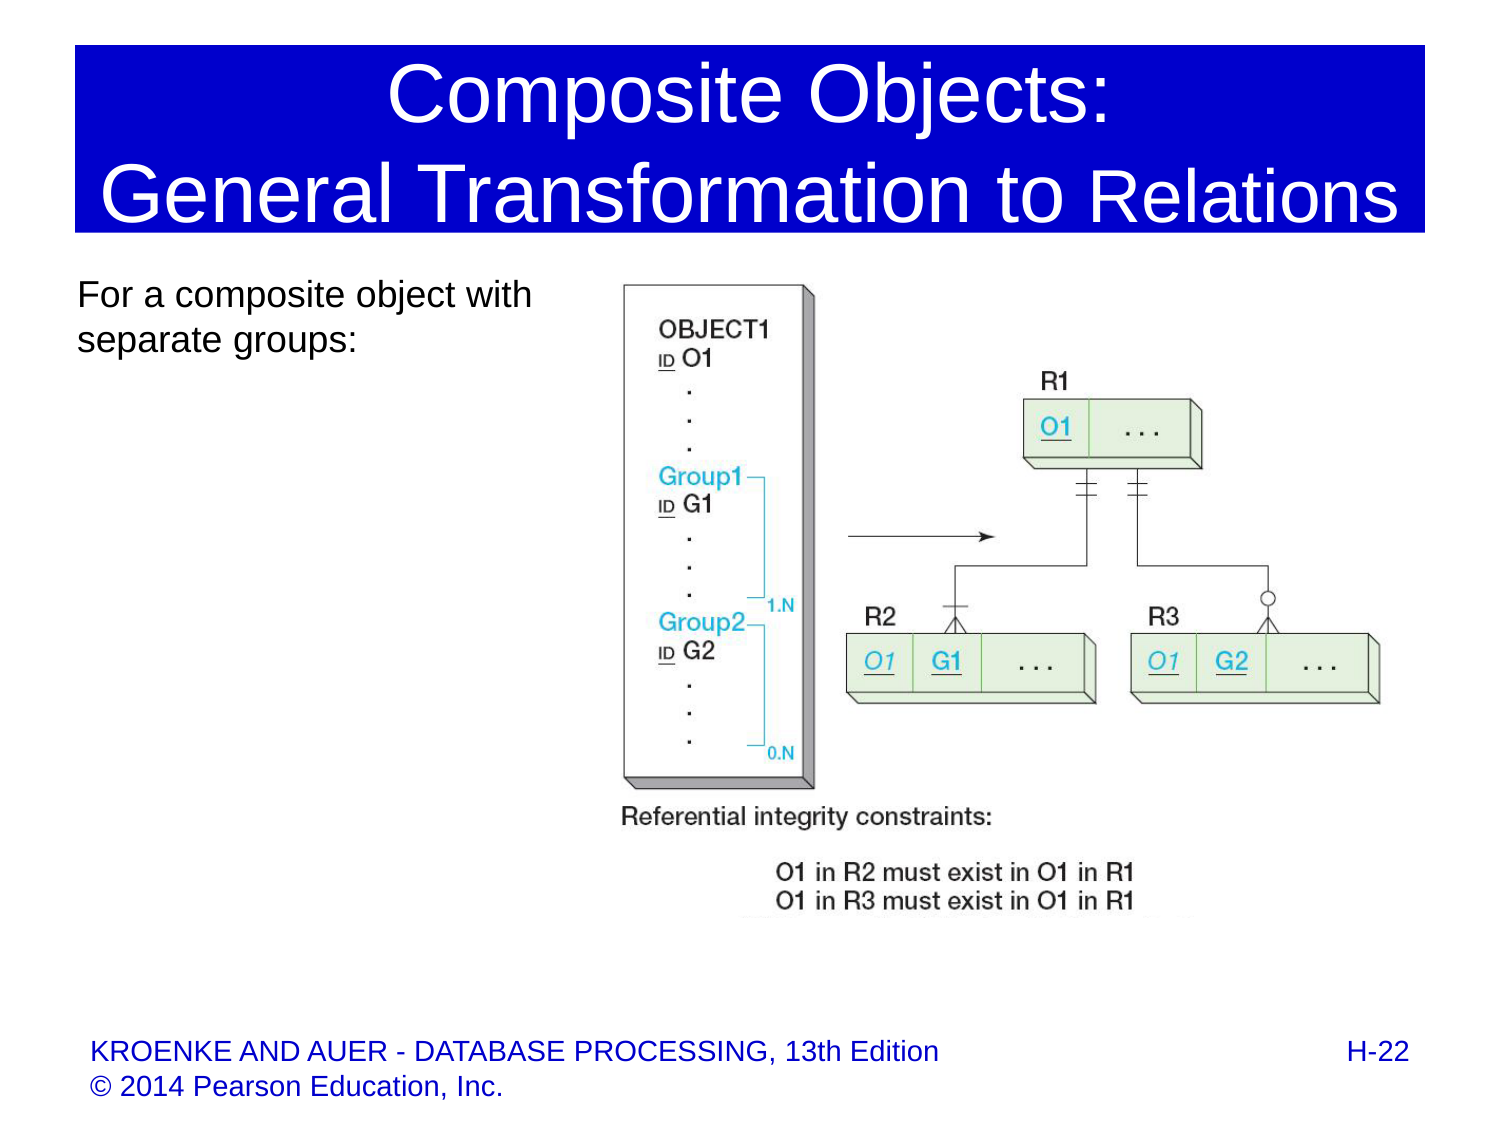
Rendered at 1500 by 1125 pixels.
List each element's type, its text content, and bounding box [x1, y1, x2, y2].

title Composite Objects: General Transformation to Relations [75, 45, 1425, 233]
slide_number H-22 [1074, 1024, 1426, 1103]
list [612, 274, 1412, 918]
text_box For a composite object with separate groups: [62, 262, 575, 368]
footer KROENKE AND AUER - DATABASE PROCESSING, 13th Edition © 2014 Pearson Education, Inc. [74, 1024, 976, 1104]
